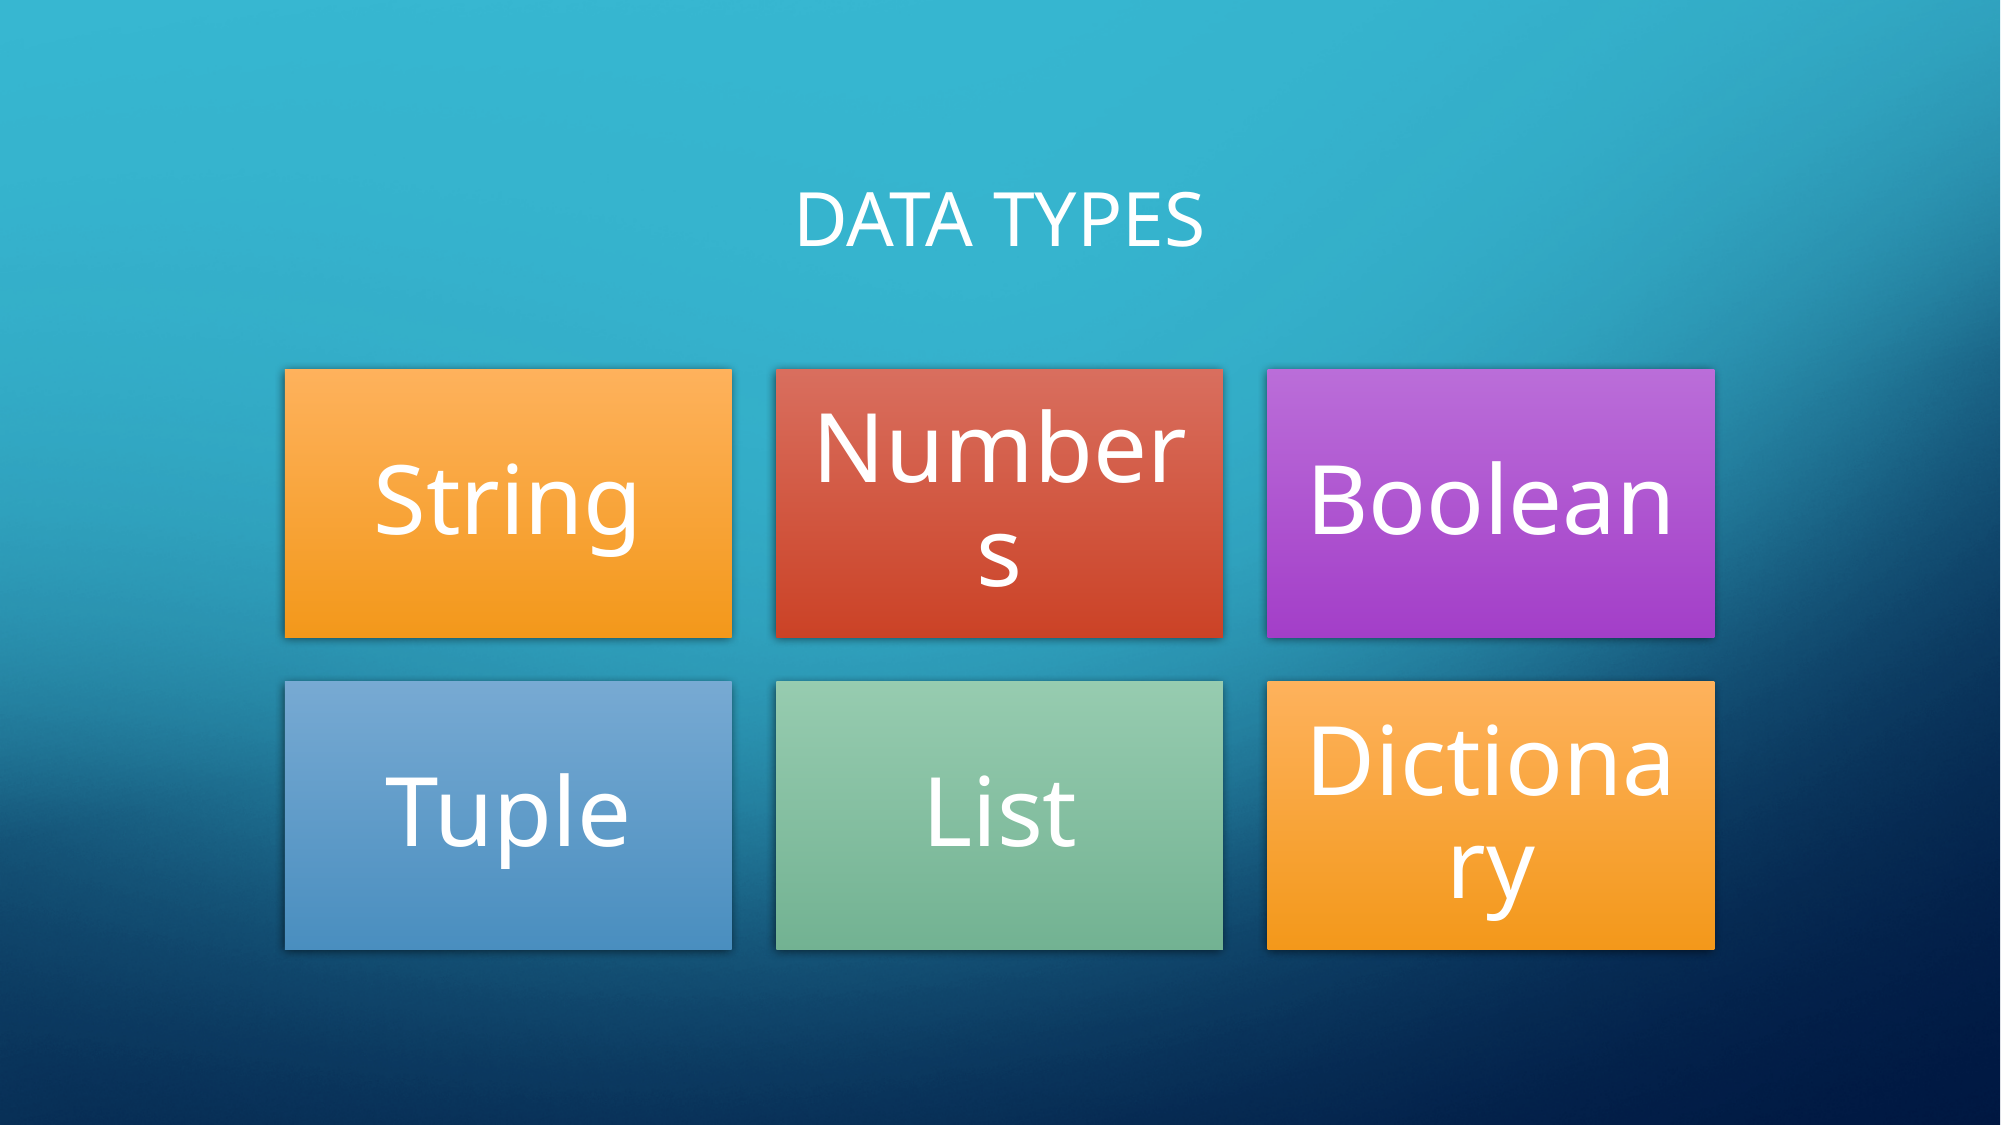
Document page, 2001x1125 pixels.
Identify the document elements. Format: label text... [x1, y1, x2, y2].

text_box [0, 0, 2000, 1125]
title Data types [187, 101, 1813, 344]
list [186, 368, 1813, 951]
